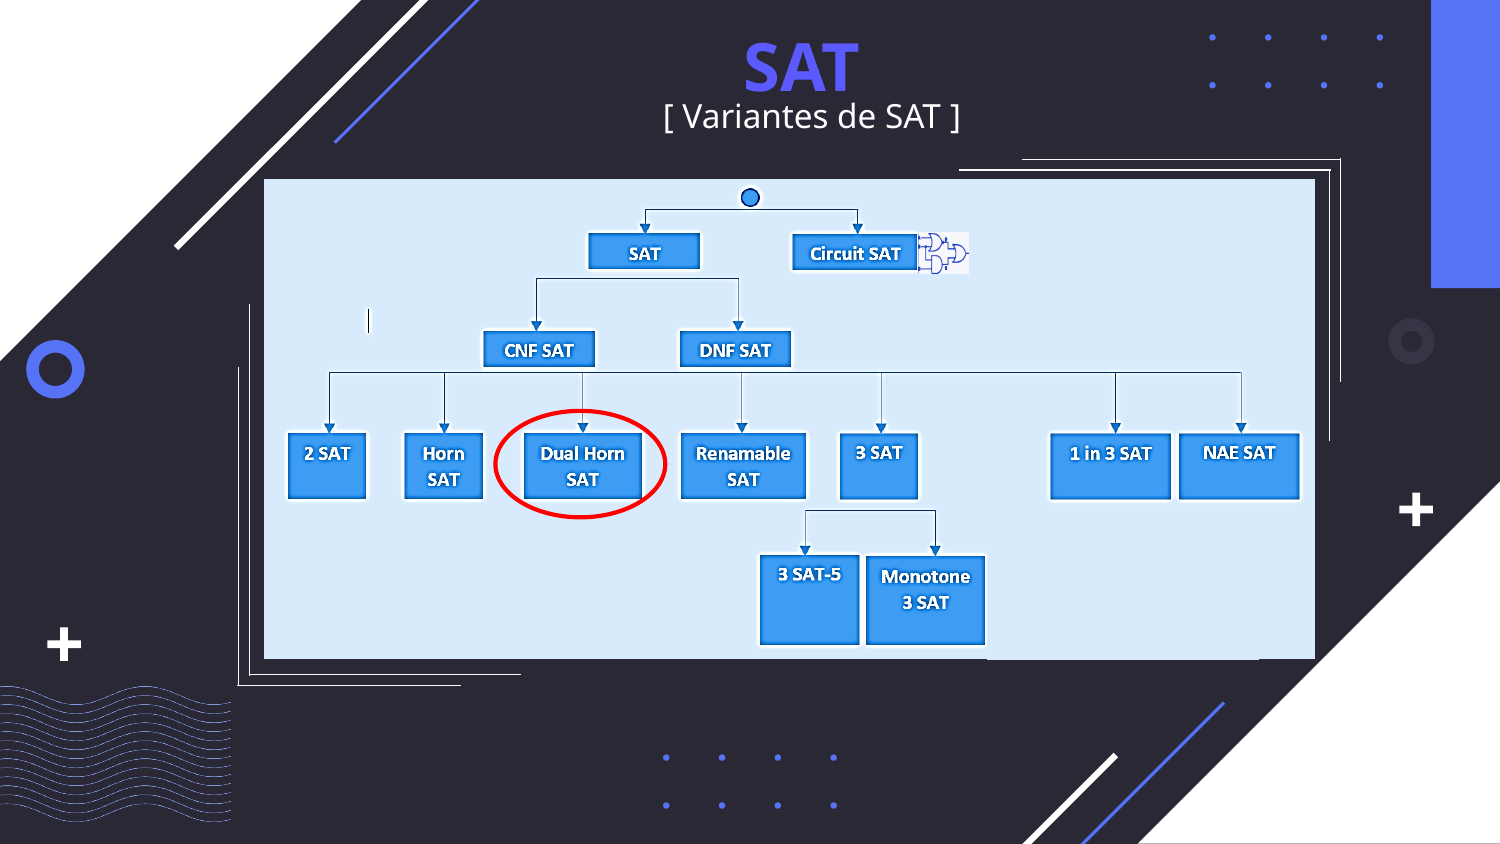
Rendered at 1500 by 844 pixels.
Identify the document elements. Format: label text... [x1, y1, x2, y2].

picture [264, 179, 1315, 660]
picture [0, 686, 231, 822]
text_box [188, 352, 570, 637]
subtitle [ Variantes de SAT ] [648, 80, 1096, 171]
text_box SAT [241, 1, 1364, 128]
